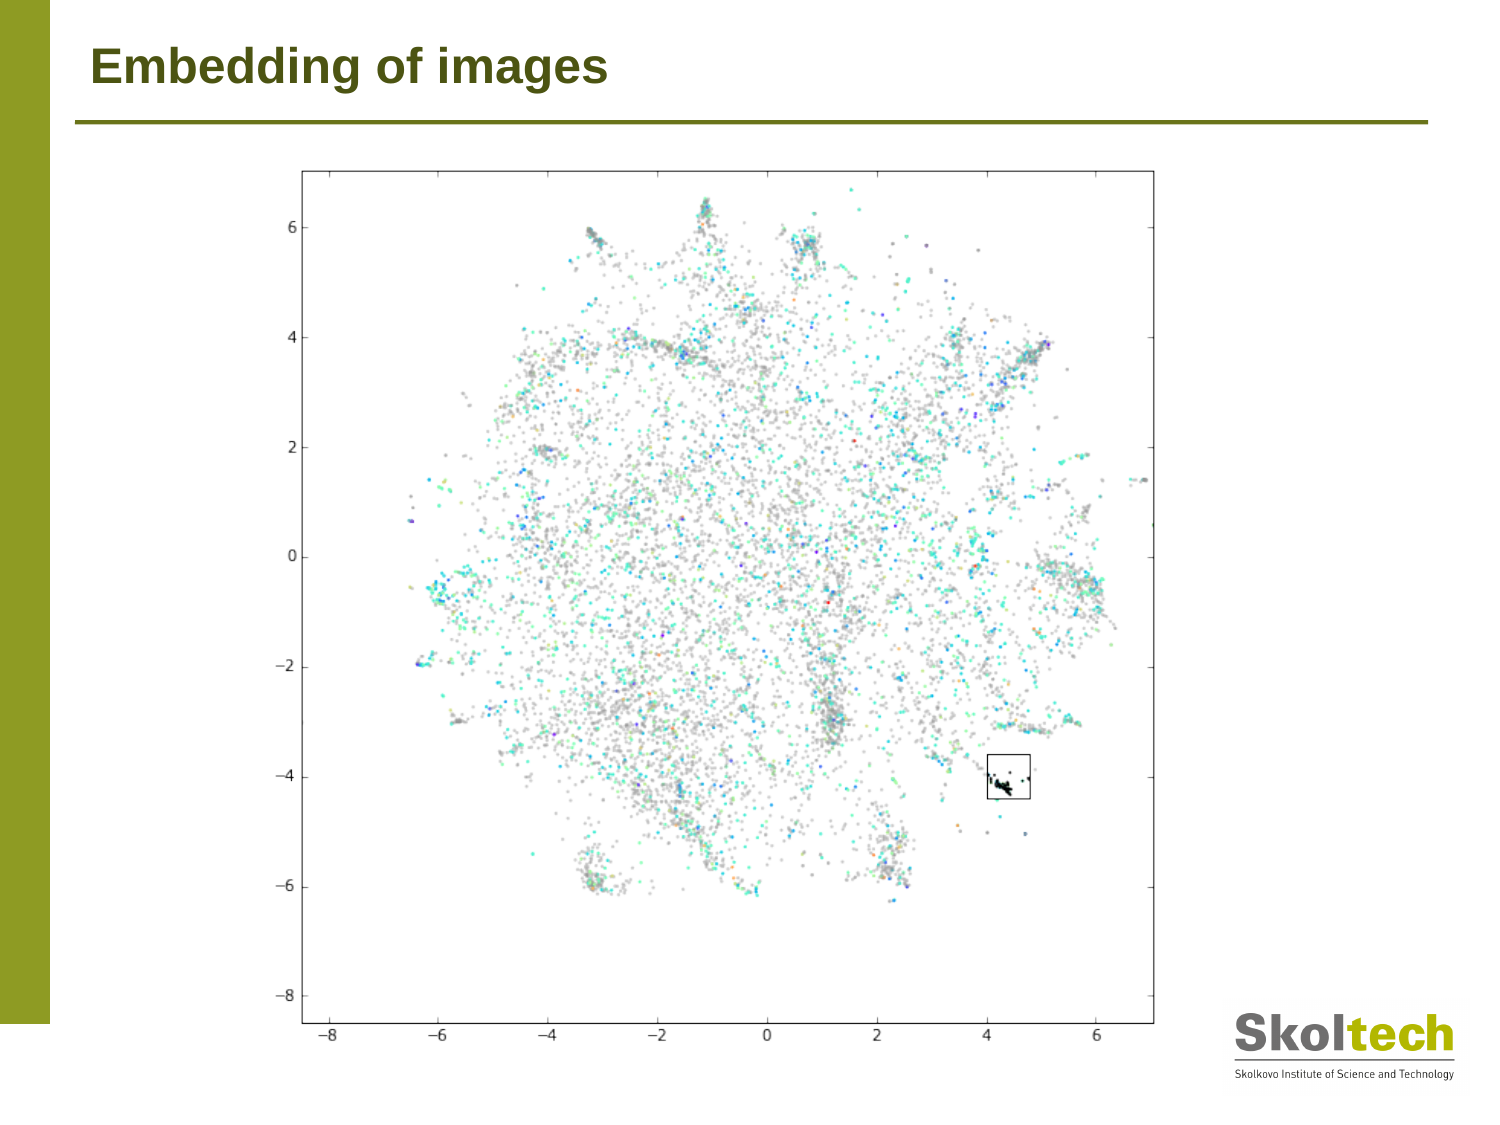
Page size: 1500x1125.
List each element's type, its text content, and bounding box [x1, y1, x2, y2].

picture [265, 160, 1164, 1055]
text_box Embedding of images [74, 5, 1425, 122]
picture [1222, 998, 1470, 1096]
